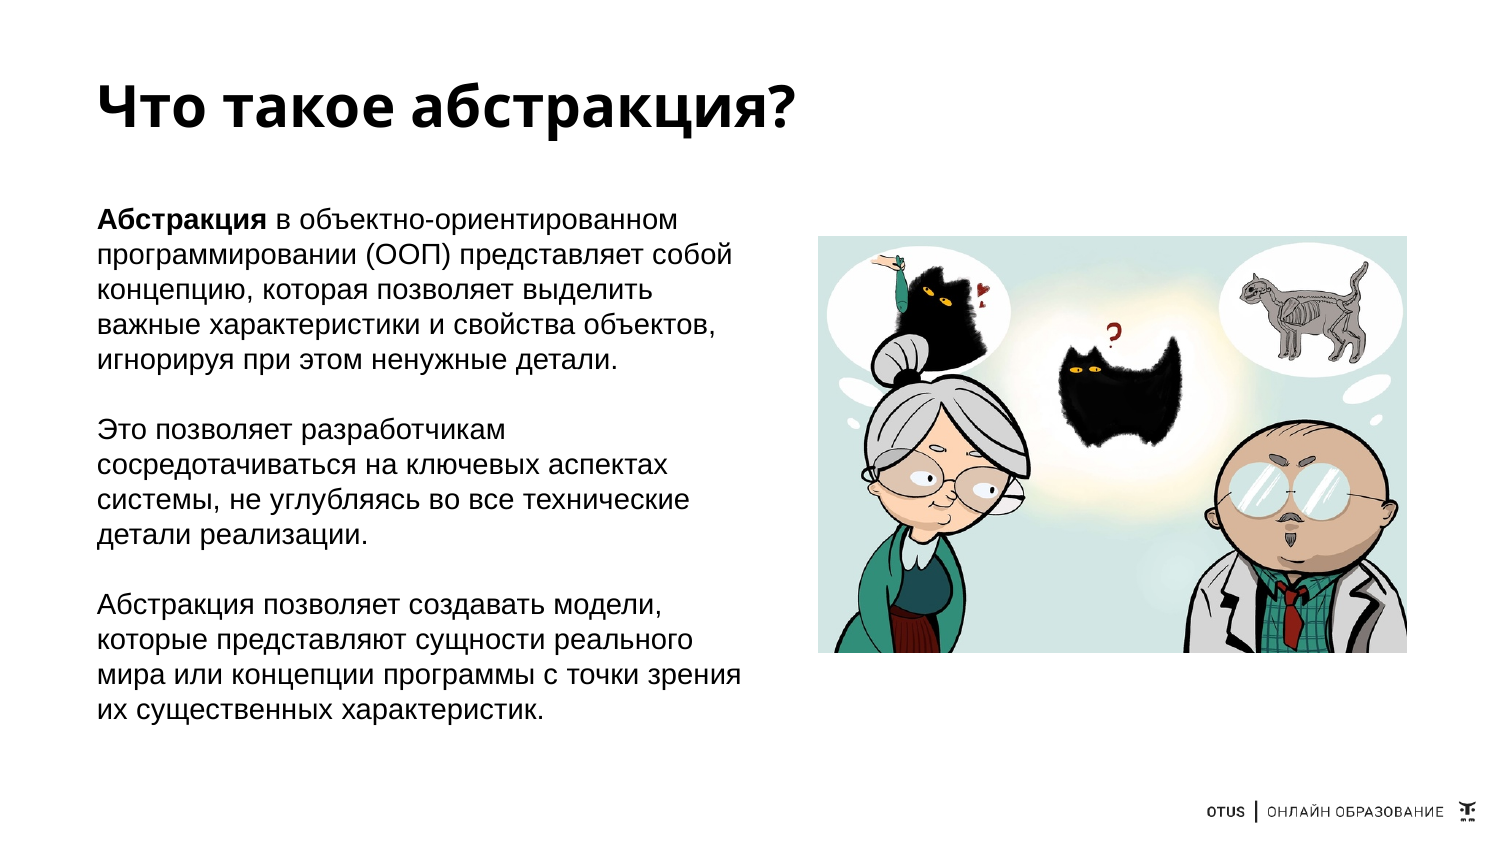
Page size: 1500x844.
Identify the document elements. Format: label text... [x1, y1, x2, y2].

picture [0, 0, 1500, 844]
title Что такое абстракция? [82, 54, 1426, 166]
text_box Абстракция в объектно-ориентированном программировании (ООП) представляет собой концепцию, которая позволяет выделить важные характеристики и свойства объектов, игнорируя при этом ненужные детали. Это позволяет разработчикам сосредотачиваться на ключевых аспектах системы, не углубляясь во все технические детали реализации. Абстракция позволяет создавать модели, которые представляют сущности реального мира или концепции программы с точки зрения их существенных характеристик. [82, 193, 760, 733]
